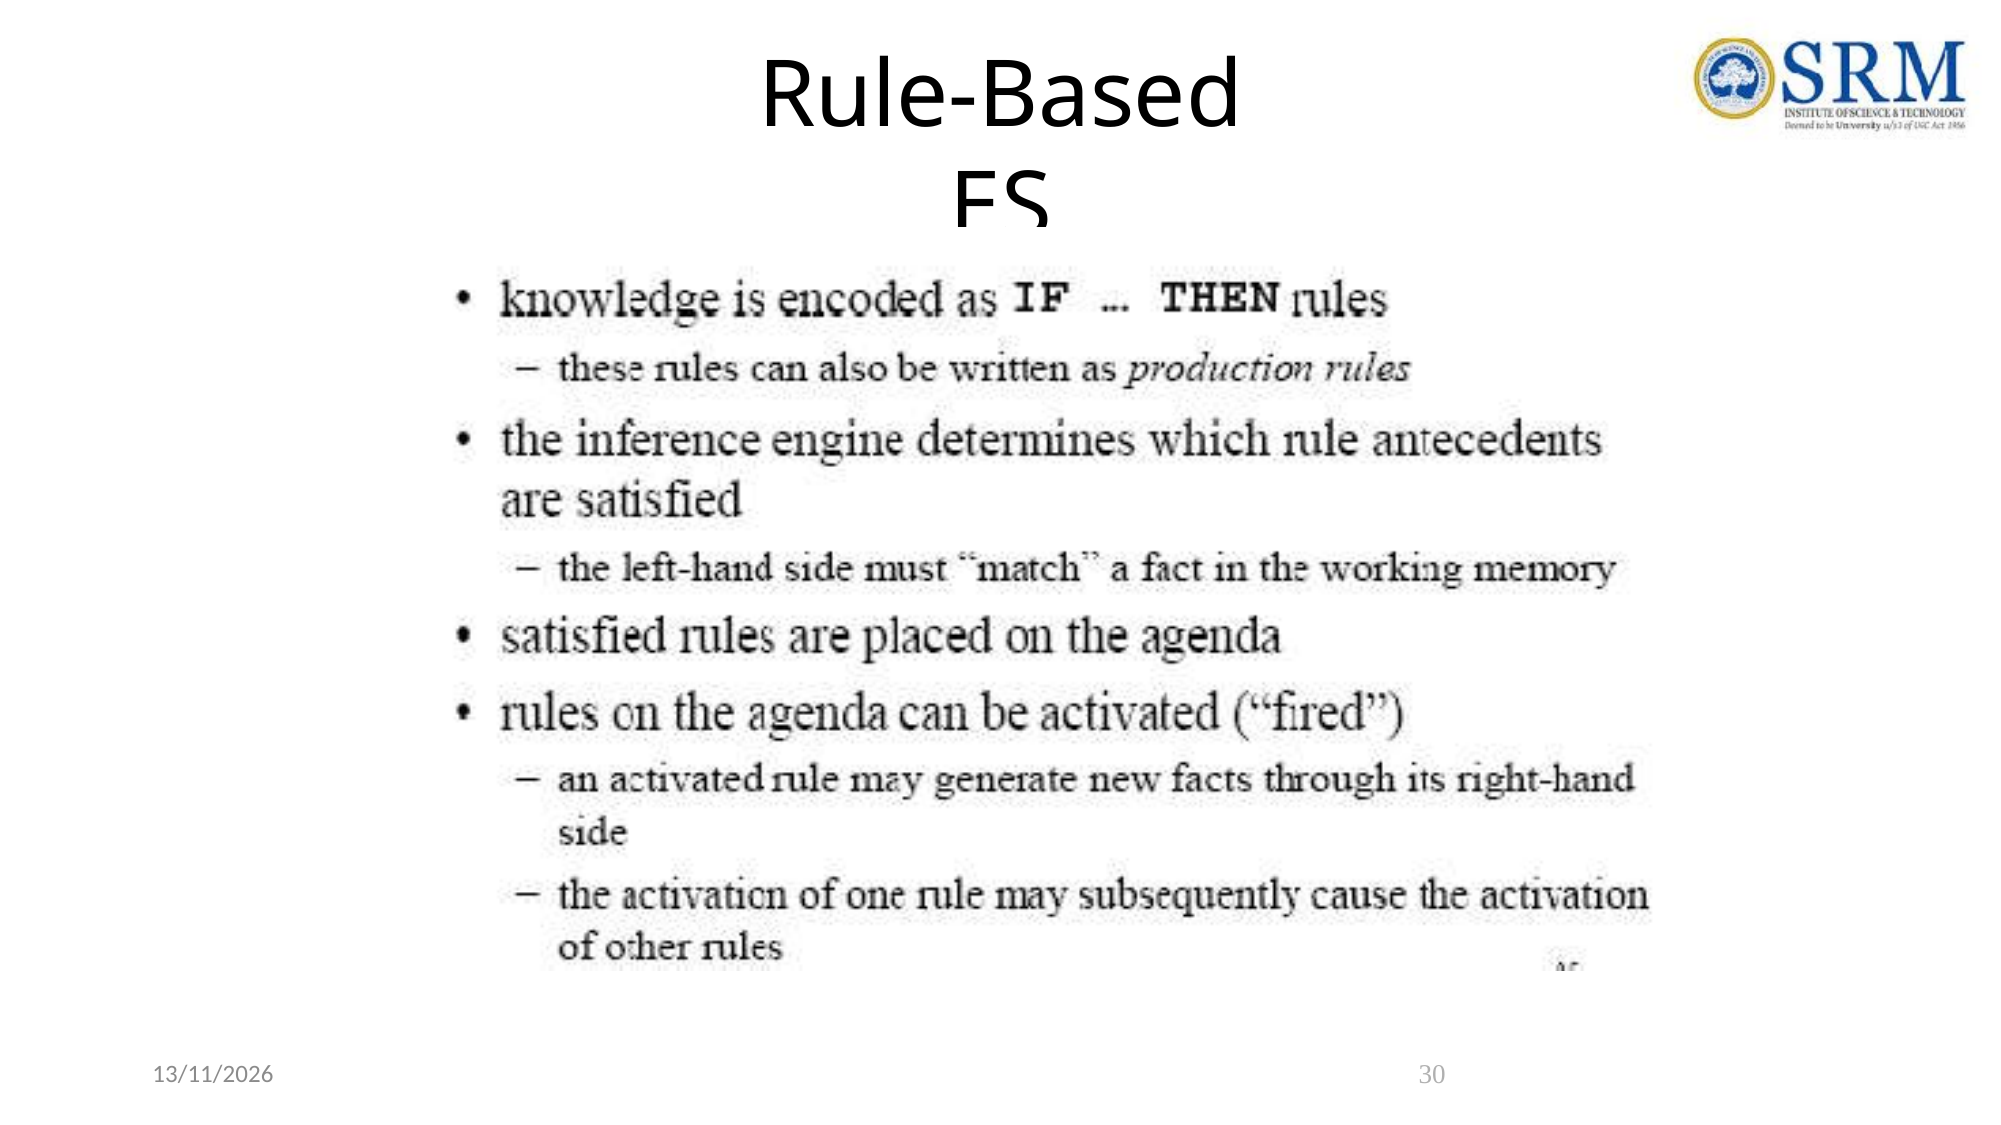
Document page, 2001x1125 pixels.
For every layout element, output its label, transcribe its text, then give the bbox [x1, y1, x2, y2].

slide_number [137, 1042, 588, 1103]
text_box [430, 227, 1666, 972]
slide_number 30 [1412, 746, 1863, 1125]
title Rule-Based ES [703, 31, 1297, 227]
picture [1673, 15, 2000, 149]
